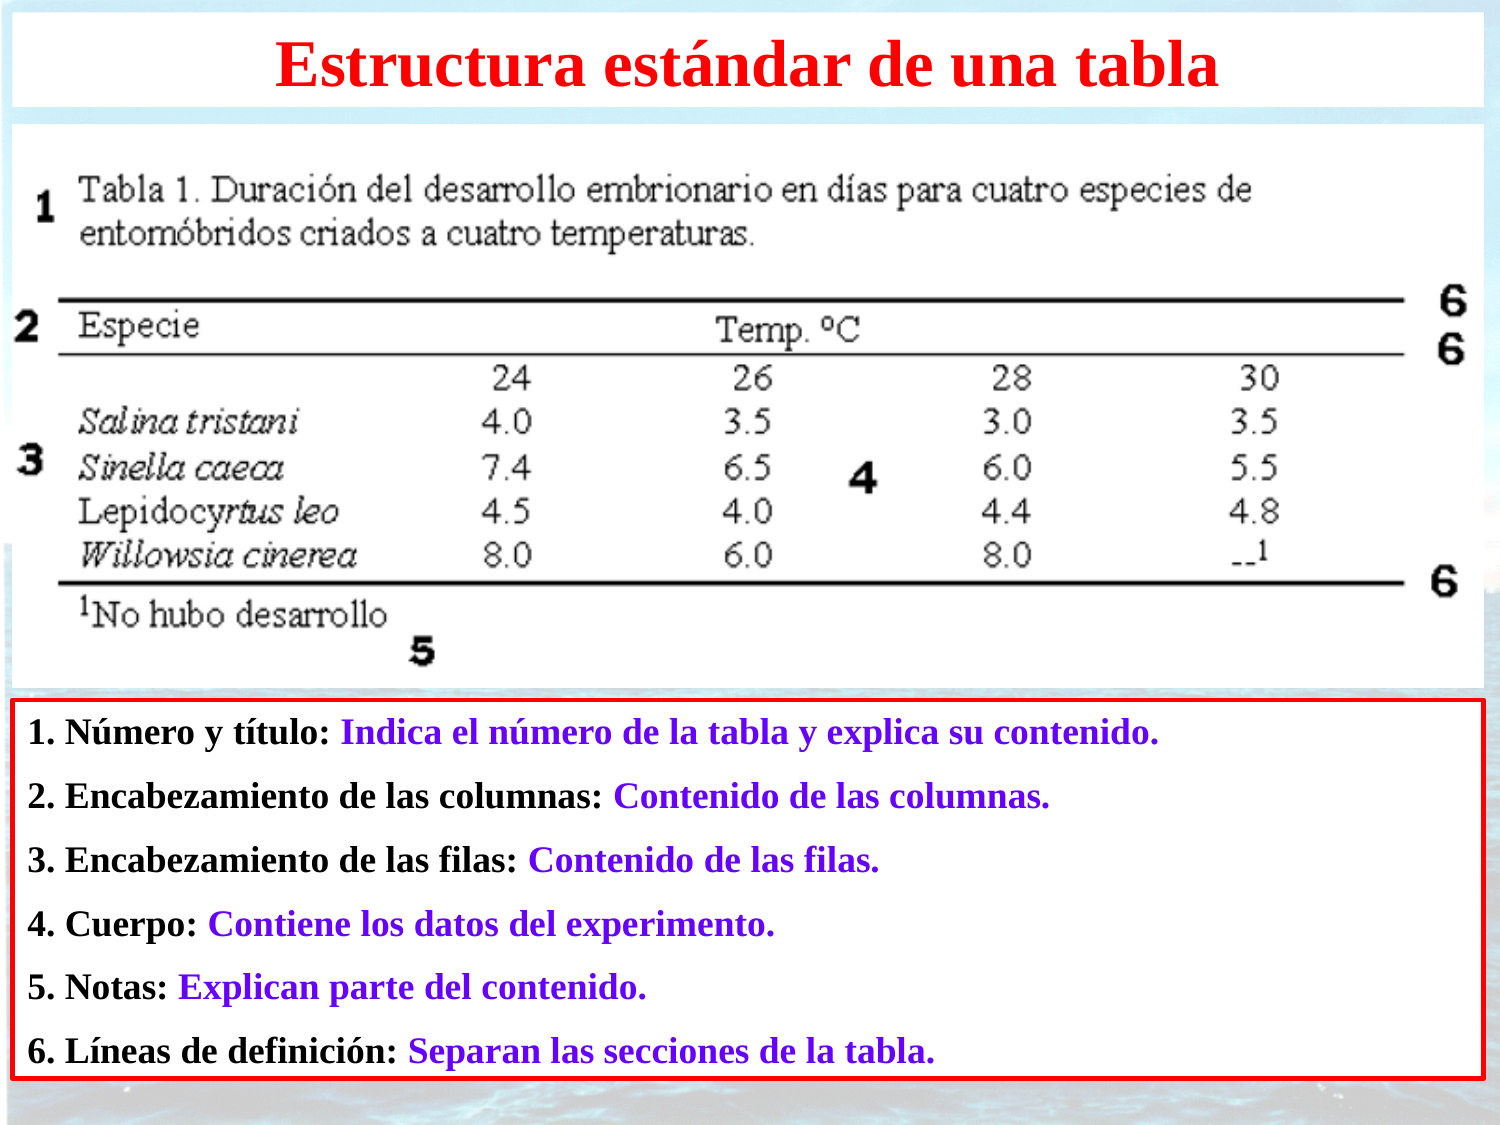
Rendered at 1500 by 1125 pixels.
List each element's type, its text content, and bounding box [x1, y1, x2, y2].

text_box Número y título: Indica el número de la tabla y explica su contenido. Encabezamiento de las columnas: Contenido de las columnas. Encabezamiento de las filas: Contenido de las filas. Cuerpo: Contiene los datos del experimento. Notas: Explican parte del contenido. Líneas de definición: Separan las secciones de la tabla. [12, 699, 1484, 1079]
picture [0, 0, 1500, 1125]
text_box Estructura estándar de una tabla [12, 12, 1484, 108]
